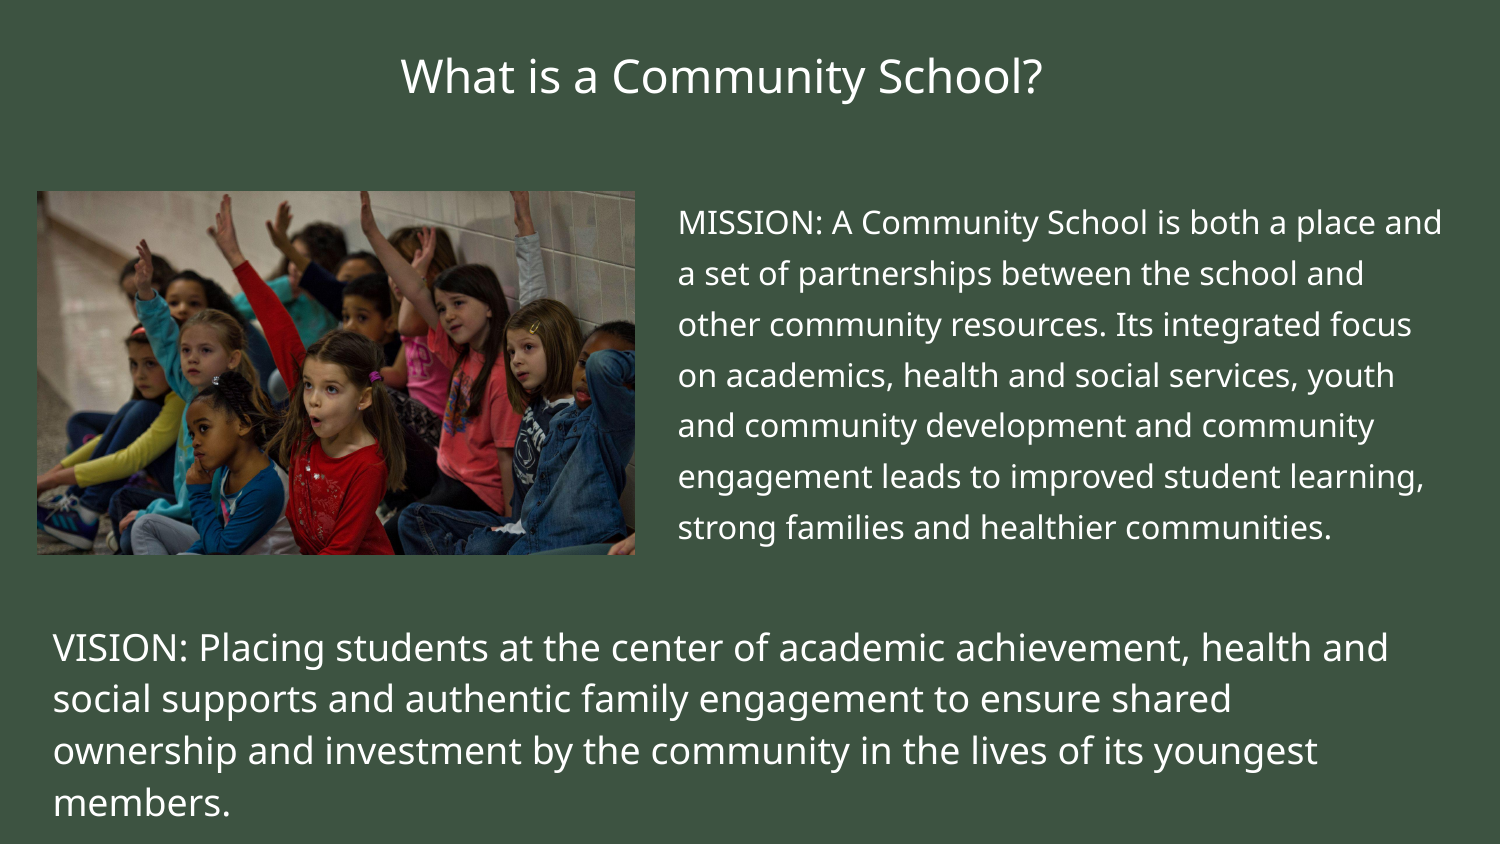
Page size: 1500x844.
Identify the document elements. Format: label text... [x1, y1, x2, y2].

title What is a Community School? [29, 28, 1427, 123]
list MISSION: A Community School is both a place and a set of partnerships between the school and other community resources. Its integrated focus on academics, health and social services, youth and community development and community engagement leads to improved student learning, strong families and healthier communities. [662, 178, 1462, 615]
text_box VISION: Placing students at the center of academic achievement, health and social supports and authentic family engagement to ensure shared ownership and investment by the community in the lives of its youngest members. [37, 601, 1407, 839]
picture [37, 191, 635, 555]
